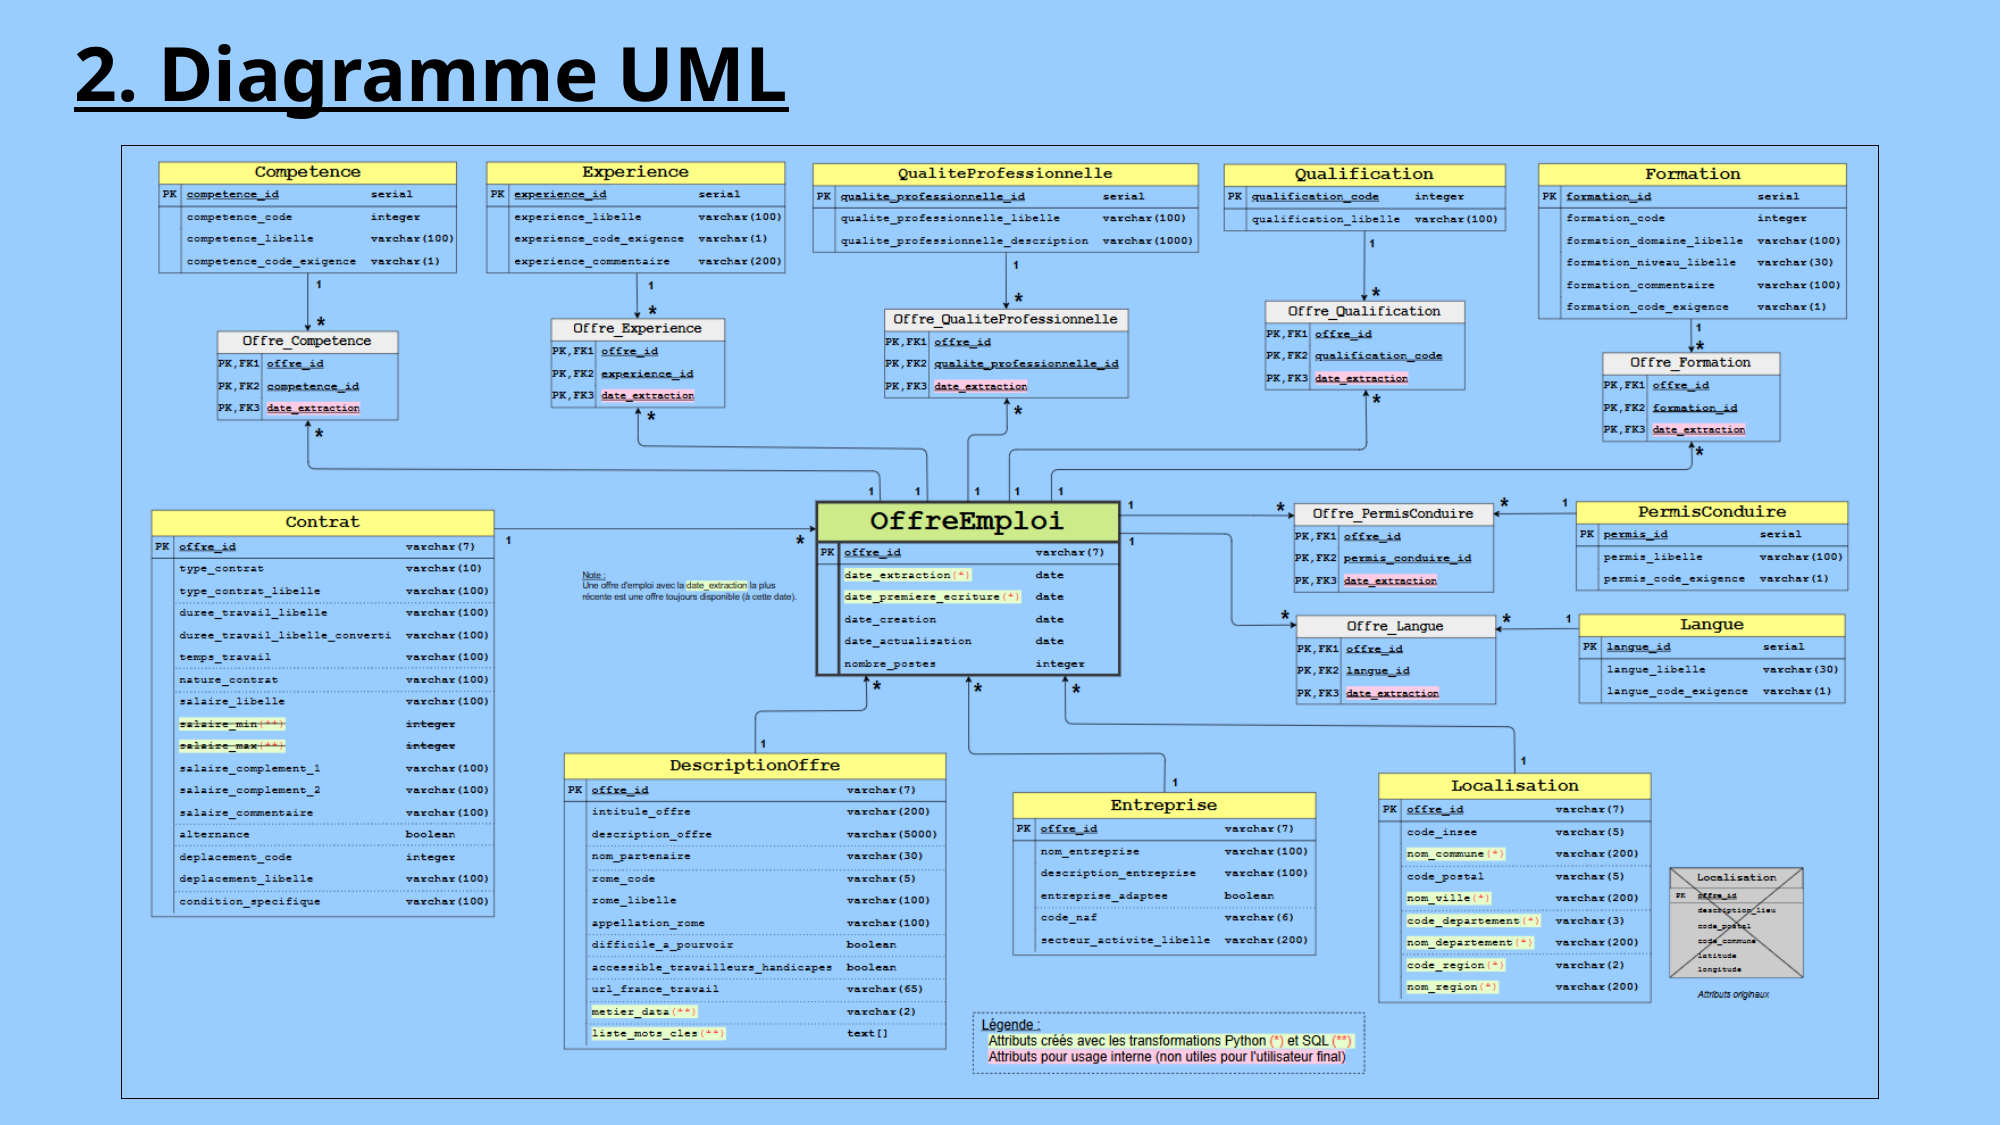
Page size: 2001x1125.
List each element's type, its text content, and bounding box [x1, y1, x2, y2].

picture [121, 145, 1879, 1099]
title 2. Diagramme UML [59, 19, 1907, 135]
